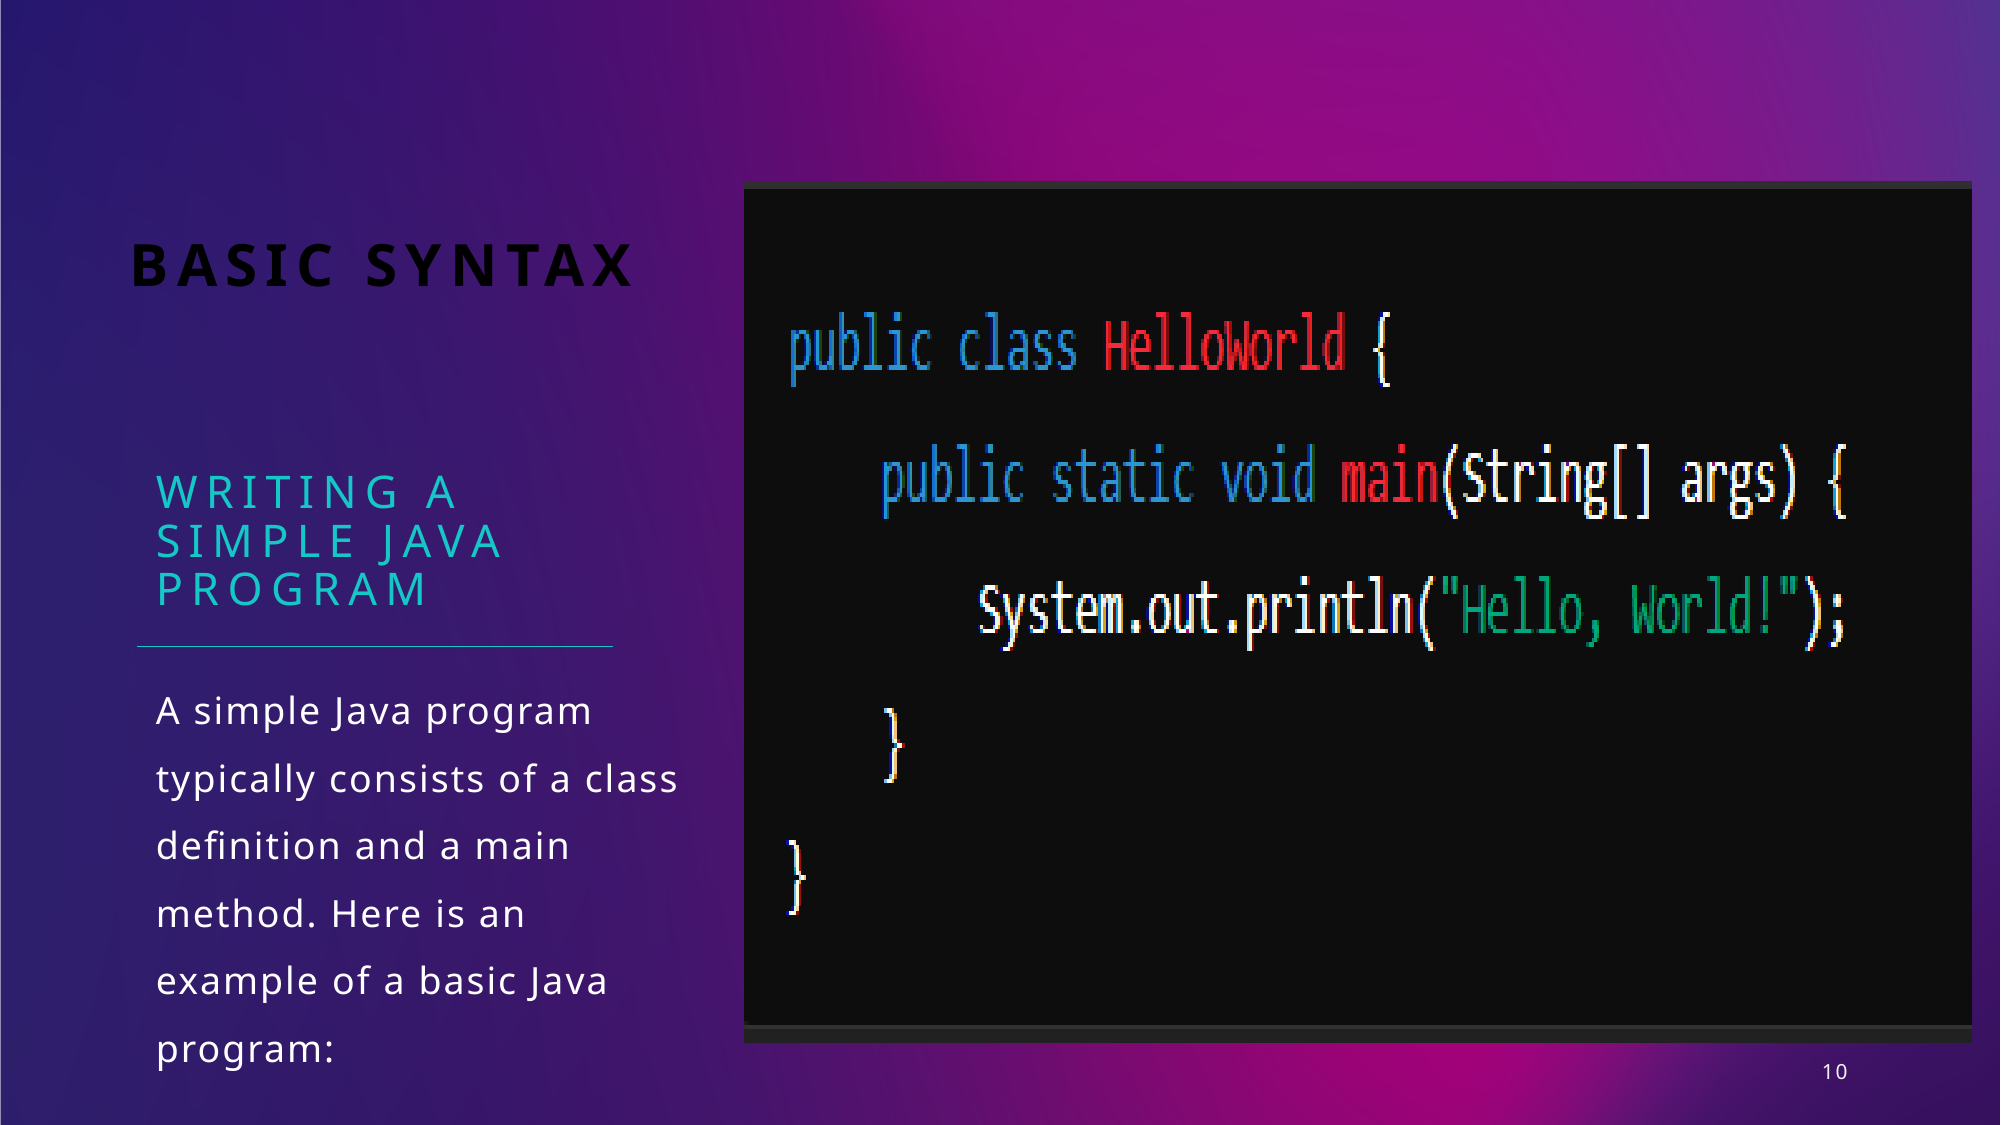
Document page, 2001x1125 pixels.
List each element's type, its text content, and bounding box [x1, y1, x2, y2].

list A simple Java program typically consists of a class definition and a main method. Here is an example of a basic Java program: [140, 657, 719, 998]
list Writing a Simple Java Program [140, 460, 639, 624]
picture [0, 0, 2000, 1125]
title Basic Syntax [114, 181, 744, 345]
slide_number 10 [1412, 1043, 1863, 1103]
